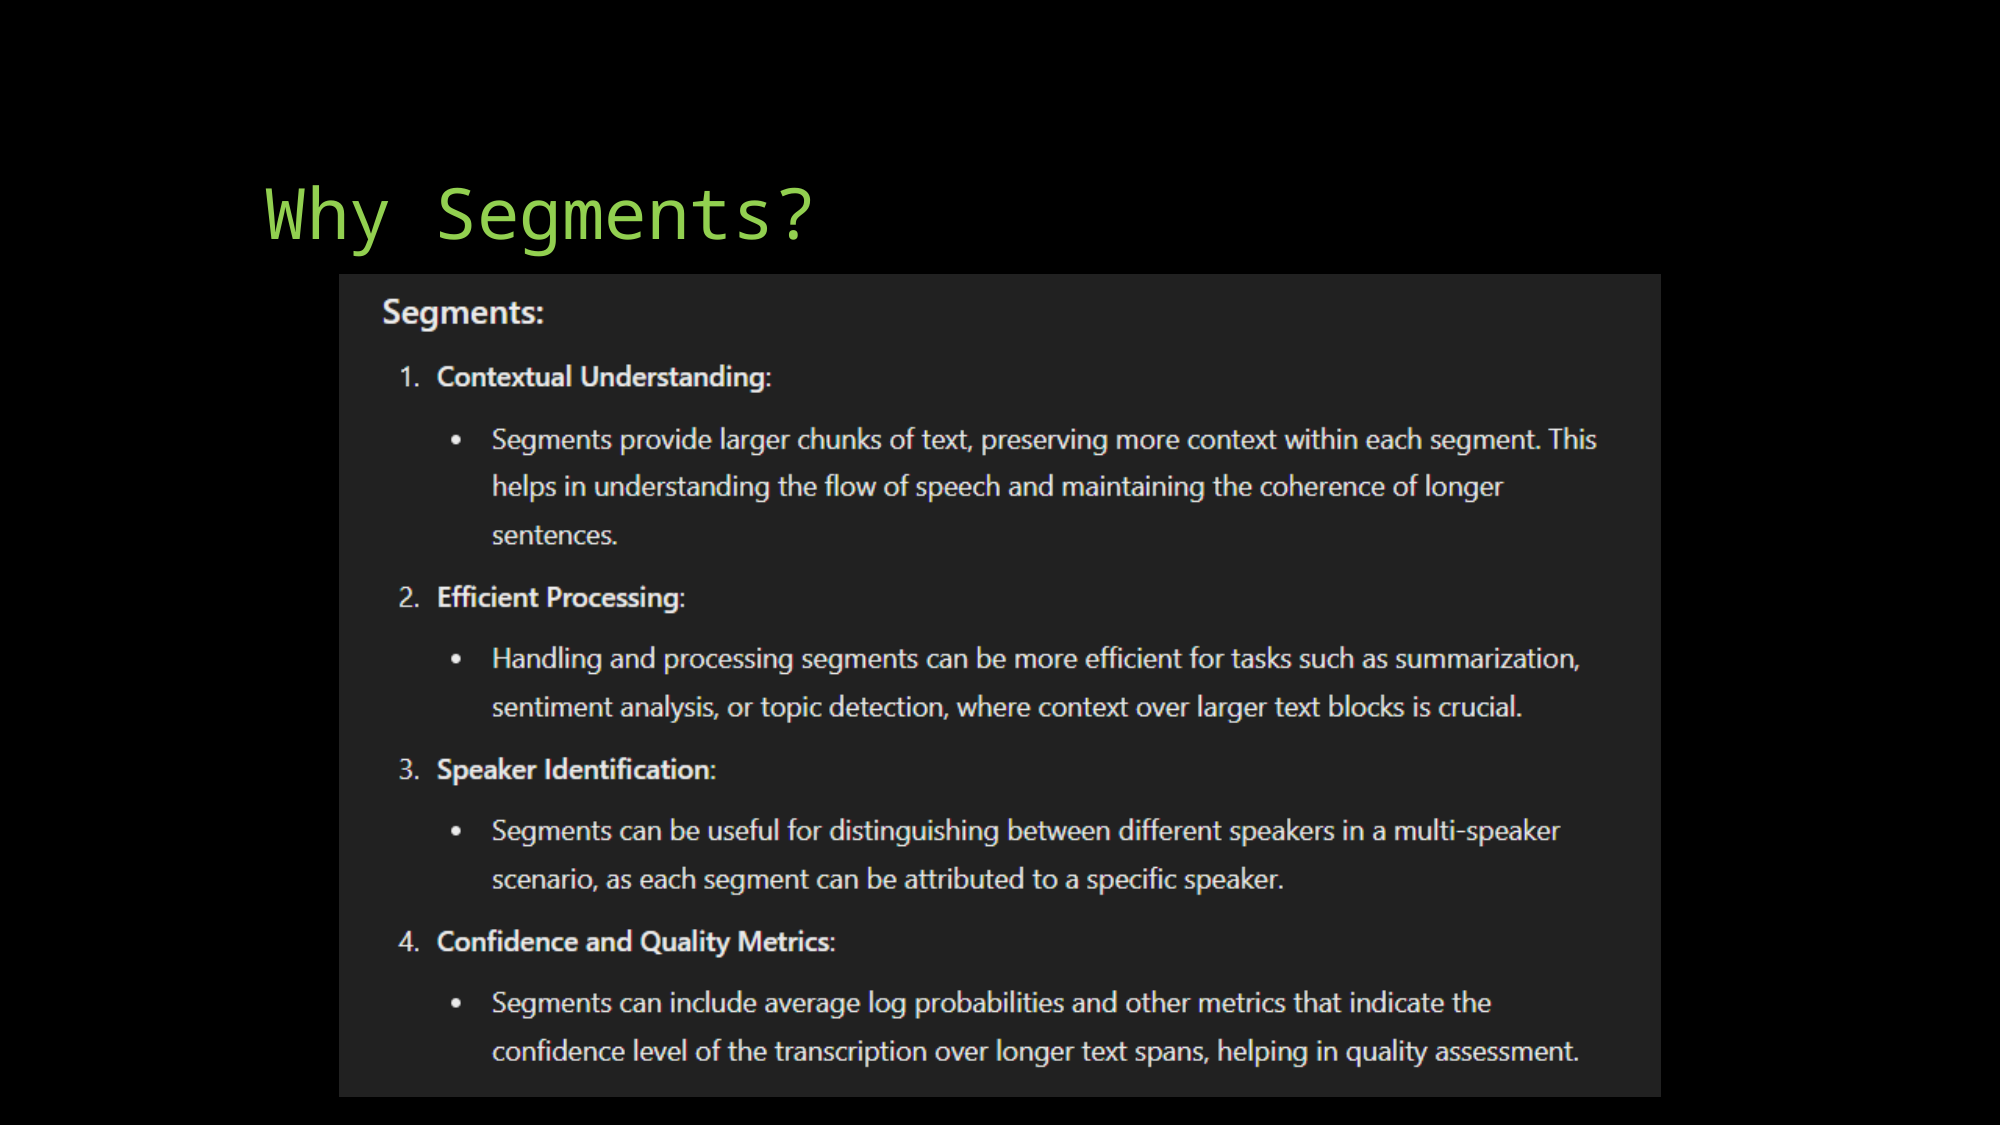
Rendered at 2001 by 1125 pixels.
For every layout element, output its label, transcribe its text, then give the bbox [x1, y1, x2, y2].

picture [339, 274, 1661, 1097]
title Why Segments? [249, 75, 1750, 263]
